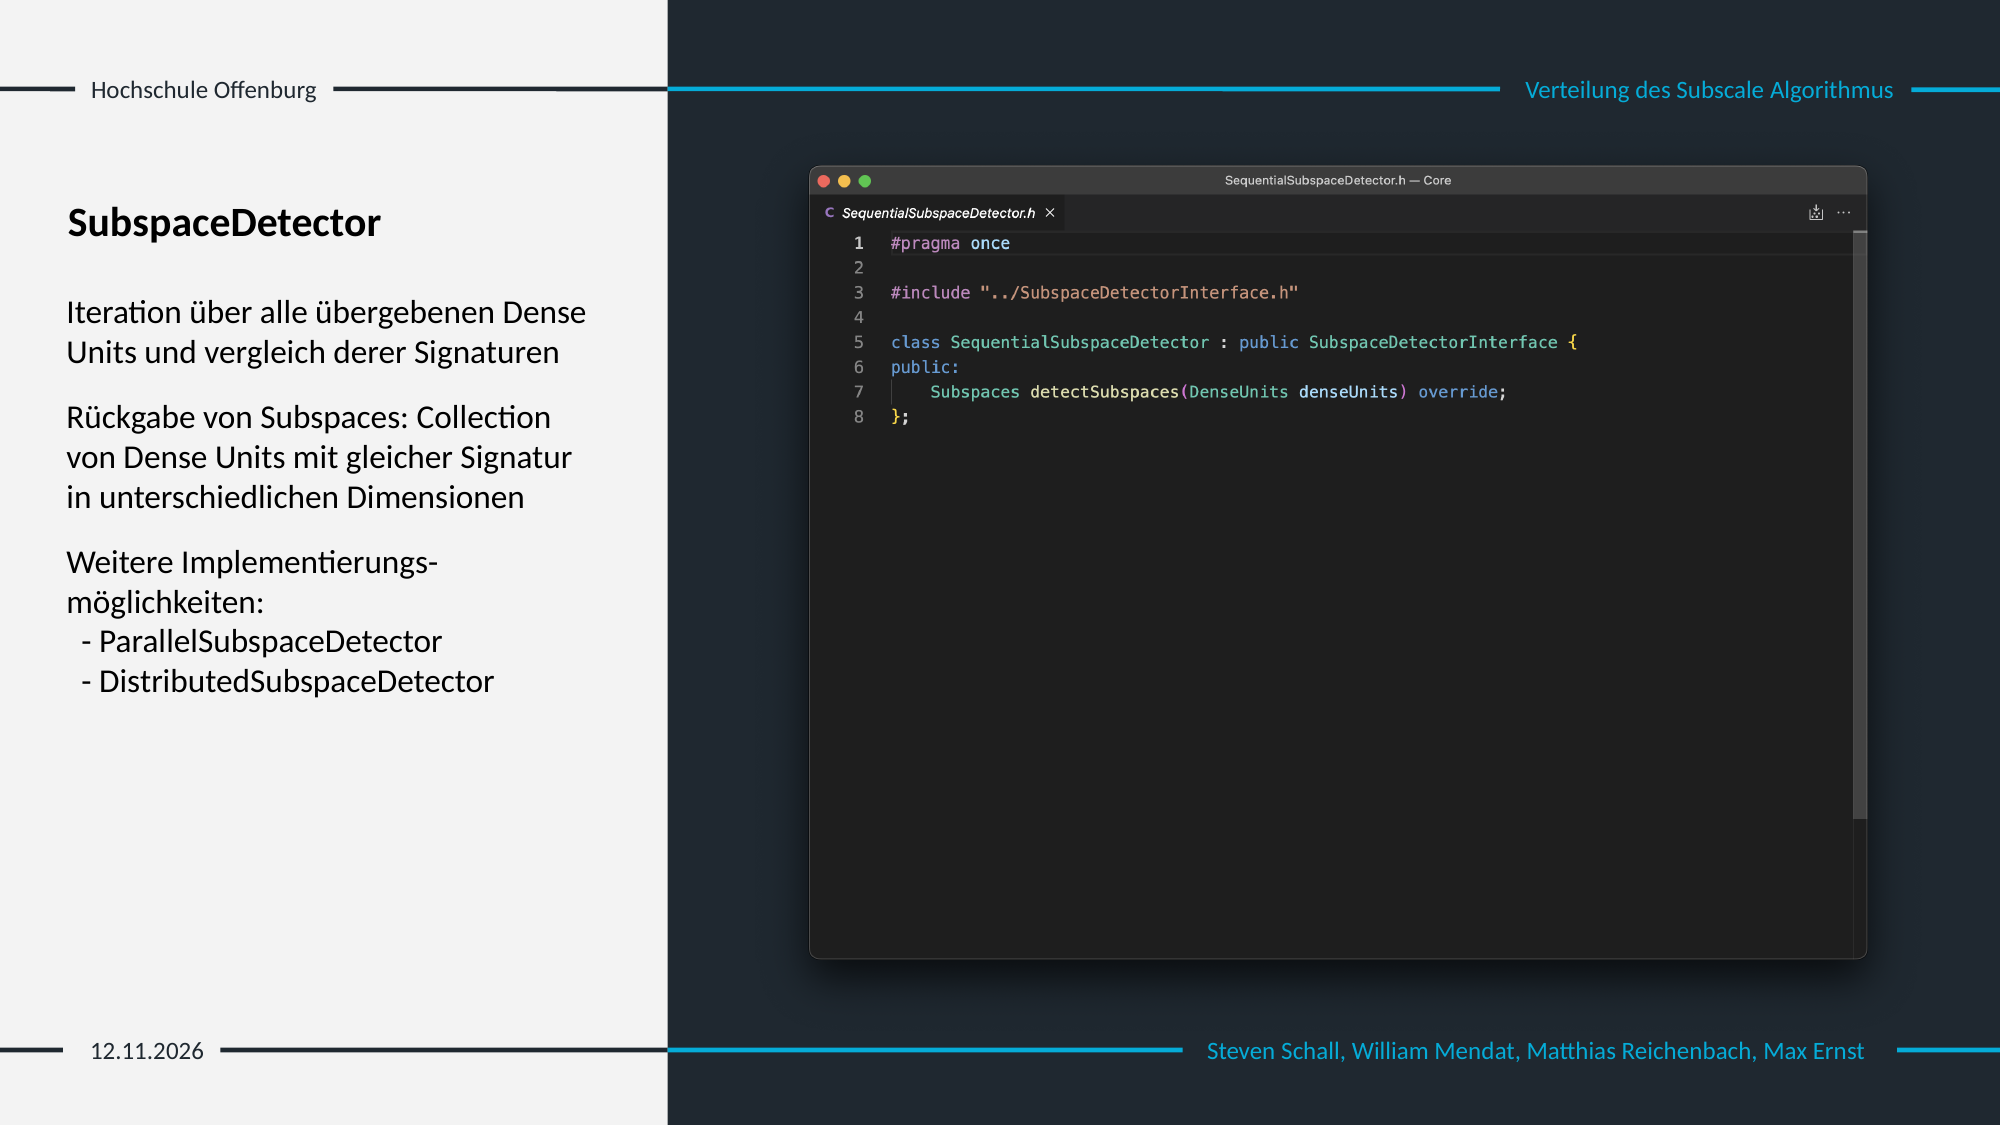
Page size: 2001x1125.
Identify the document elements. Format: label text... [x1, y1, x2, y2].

text_box SubspaceDetector [53, 187, 397, 253]
text_box Verteilung des Subscale Algorithmus [1510, 66, 1910, 111]
text_box Steven Schall, William Mendat, Matthias Reichenbach, Max Ernst [1192, 1044, 1887, 1072]
text_box Iteration über alle übergebenen Dense Units und vergleich derer Signaturen [51, 283, 612, 378]
text_box [0, 90, 670, 1125]
text_box [0, 0, 670, 88]
text_box 13.02.2023 [75, 1020, 526, 1080]
text_box Rückgabe von Subspaces: Collection von Dense Units mit gleicher Signatur in unterschiedlichen Dimensionen [51, 387, 612, 523]
text_box Hochschule Offenburg [76, 66, 333, 111]
text_box Weitere Implementierungs-möglichkeiten: - ParallelSubspaceDetector - DistributedSubspaceDetector [51, 532, 612, 707]
picture [750, 125, 1925, 1036]
